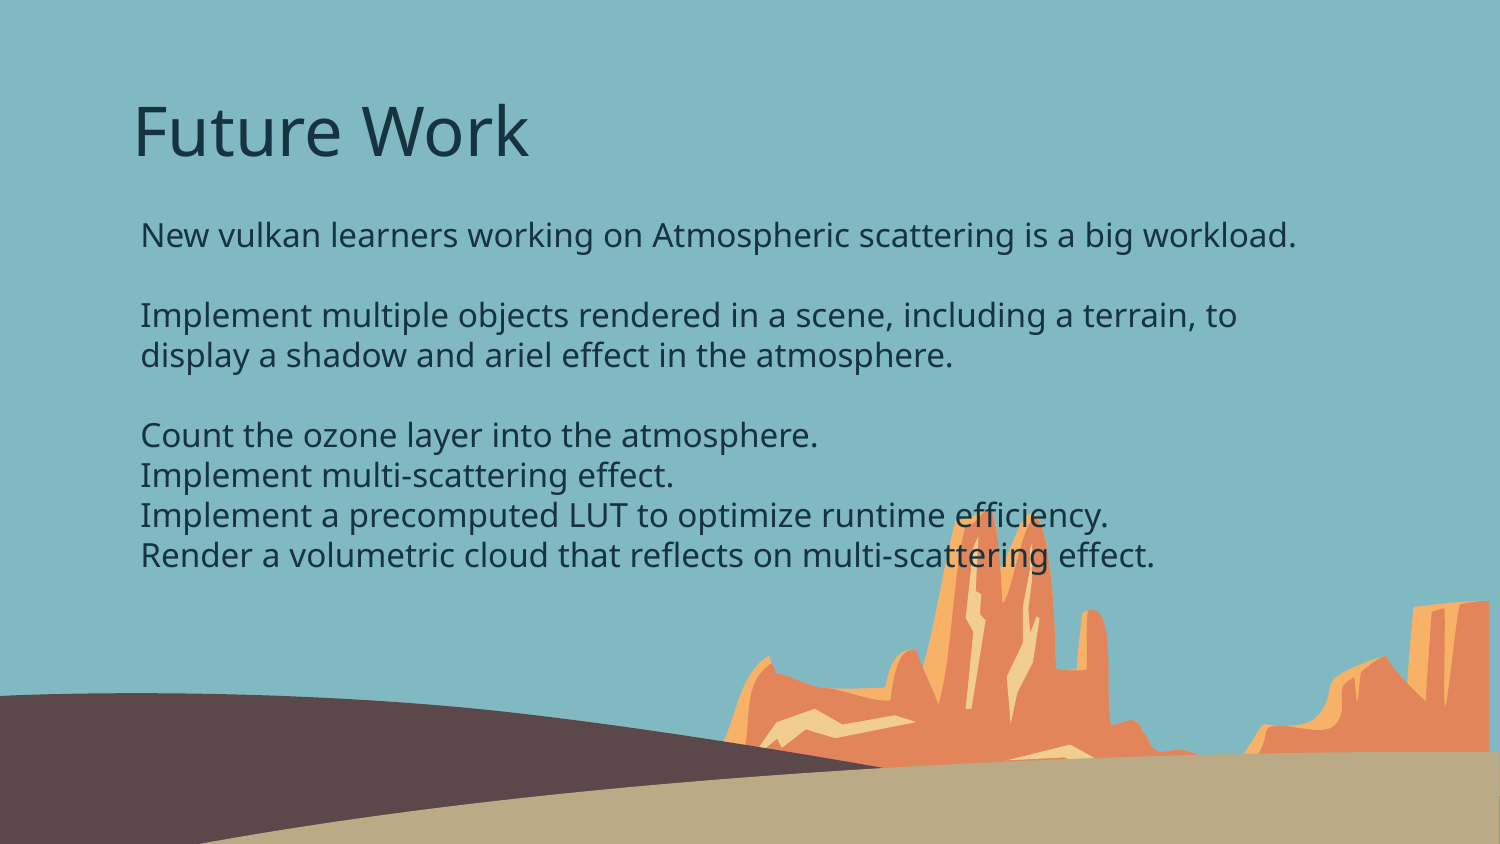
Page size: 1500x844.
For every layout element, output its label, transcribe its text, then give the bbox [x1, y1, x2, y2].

title Future Work [116, 72, 1383, 167]
subtitle New vulkan learners working on Atmospheric scattering is a big workload. Implement multiple objects rendered in a scene, including a terrain, to display a shadow and ariel effect in the atmosphere. Count the ozone layer into the atmosphere. Implement multi-scattering effect. Implement a precomputed LUT to optimize runtime efficiency. Render a volumetric cloud that reflects on multi-scattering effect. [125, 199, 1329, 616]
